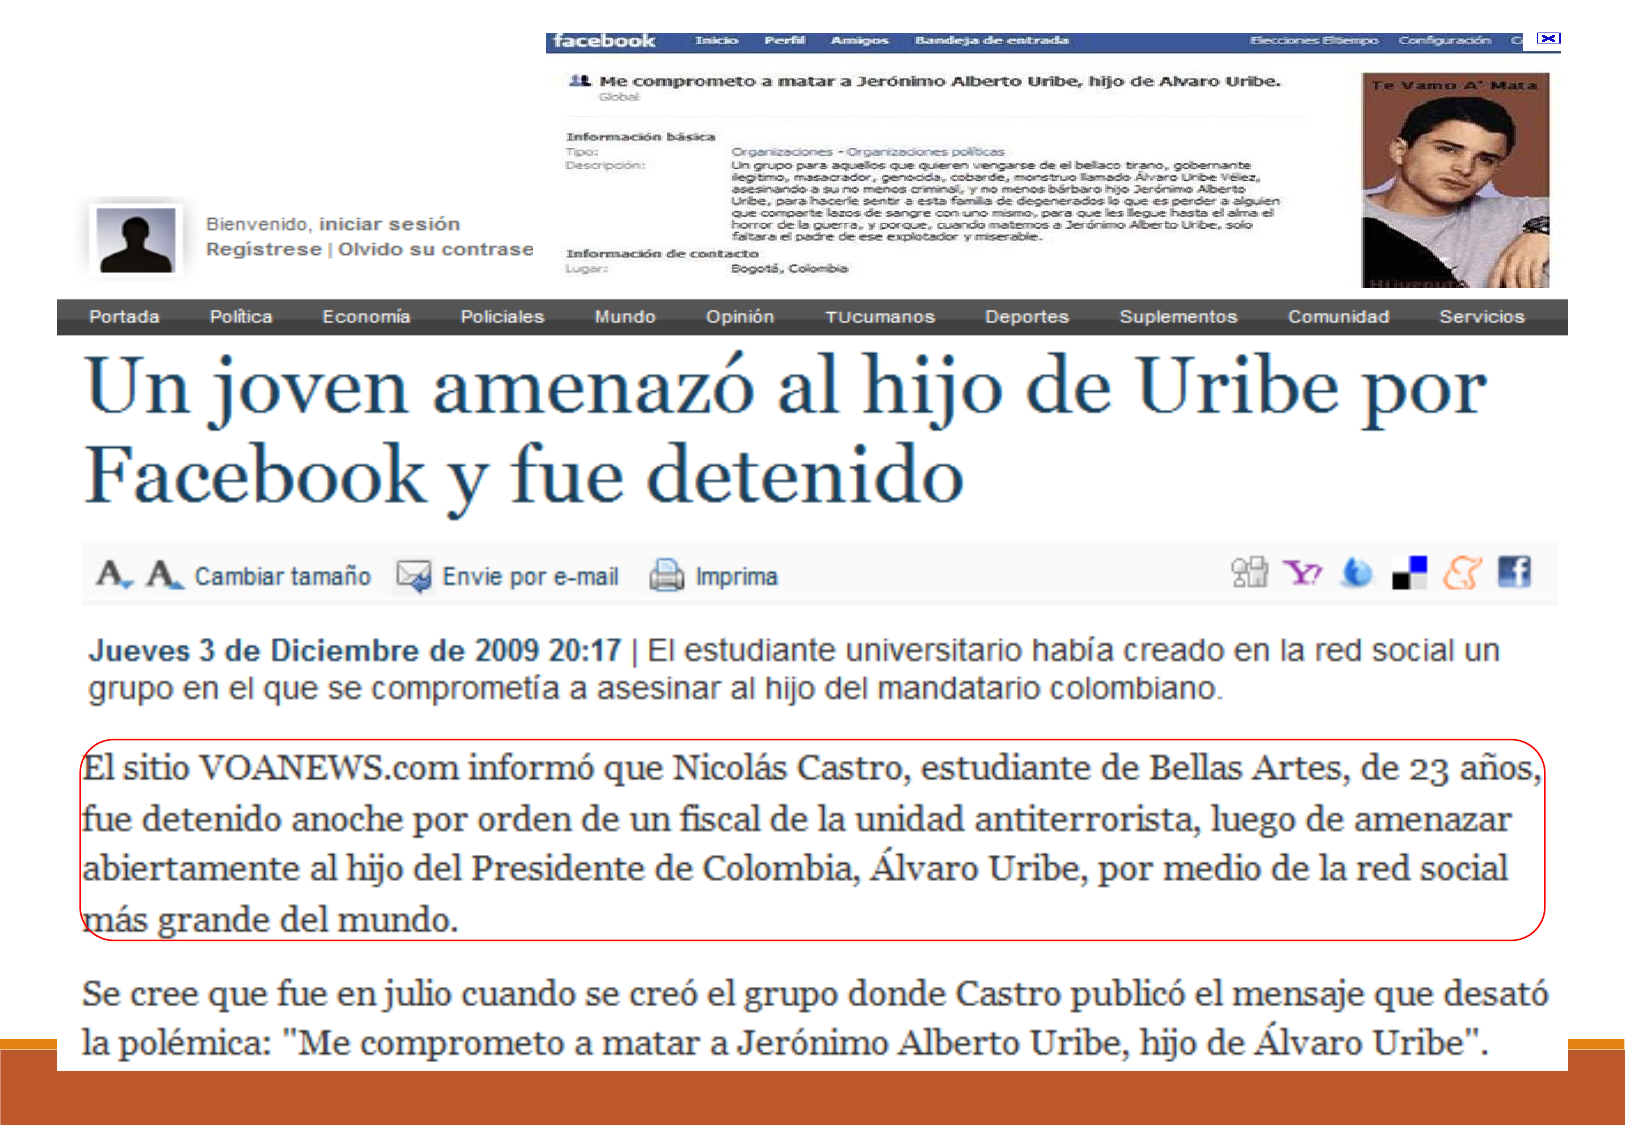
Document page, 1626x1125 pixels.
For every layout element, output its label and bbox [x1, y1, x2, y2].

picture [56, 26, 1568, 1071]
